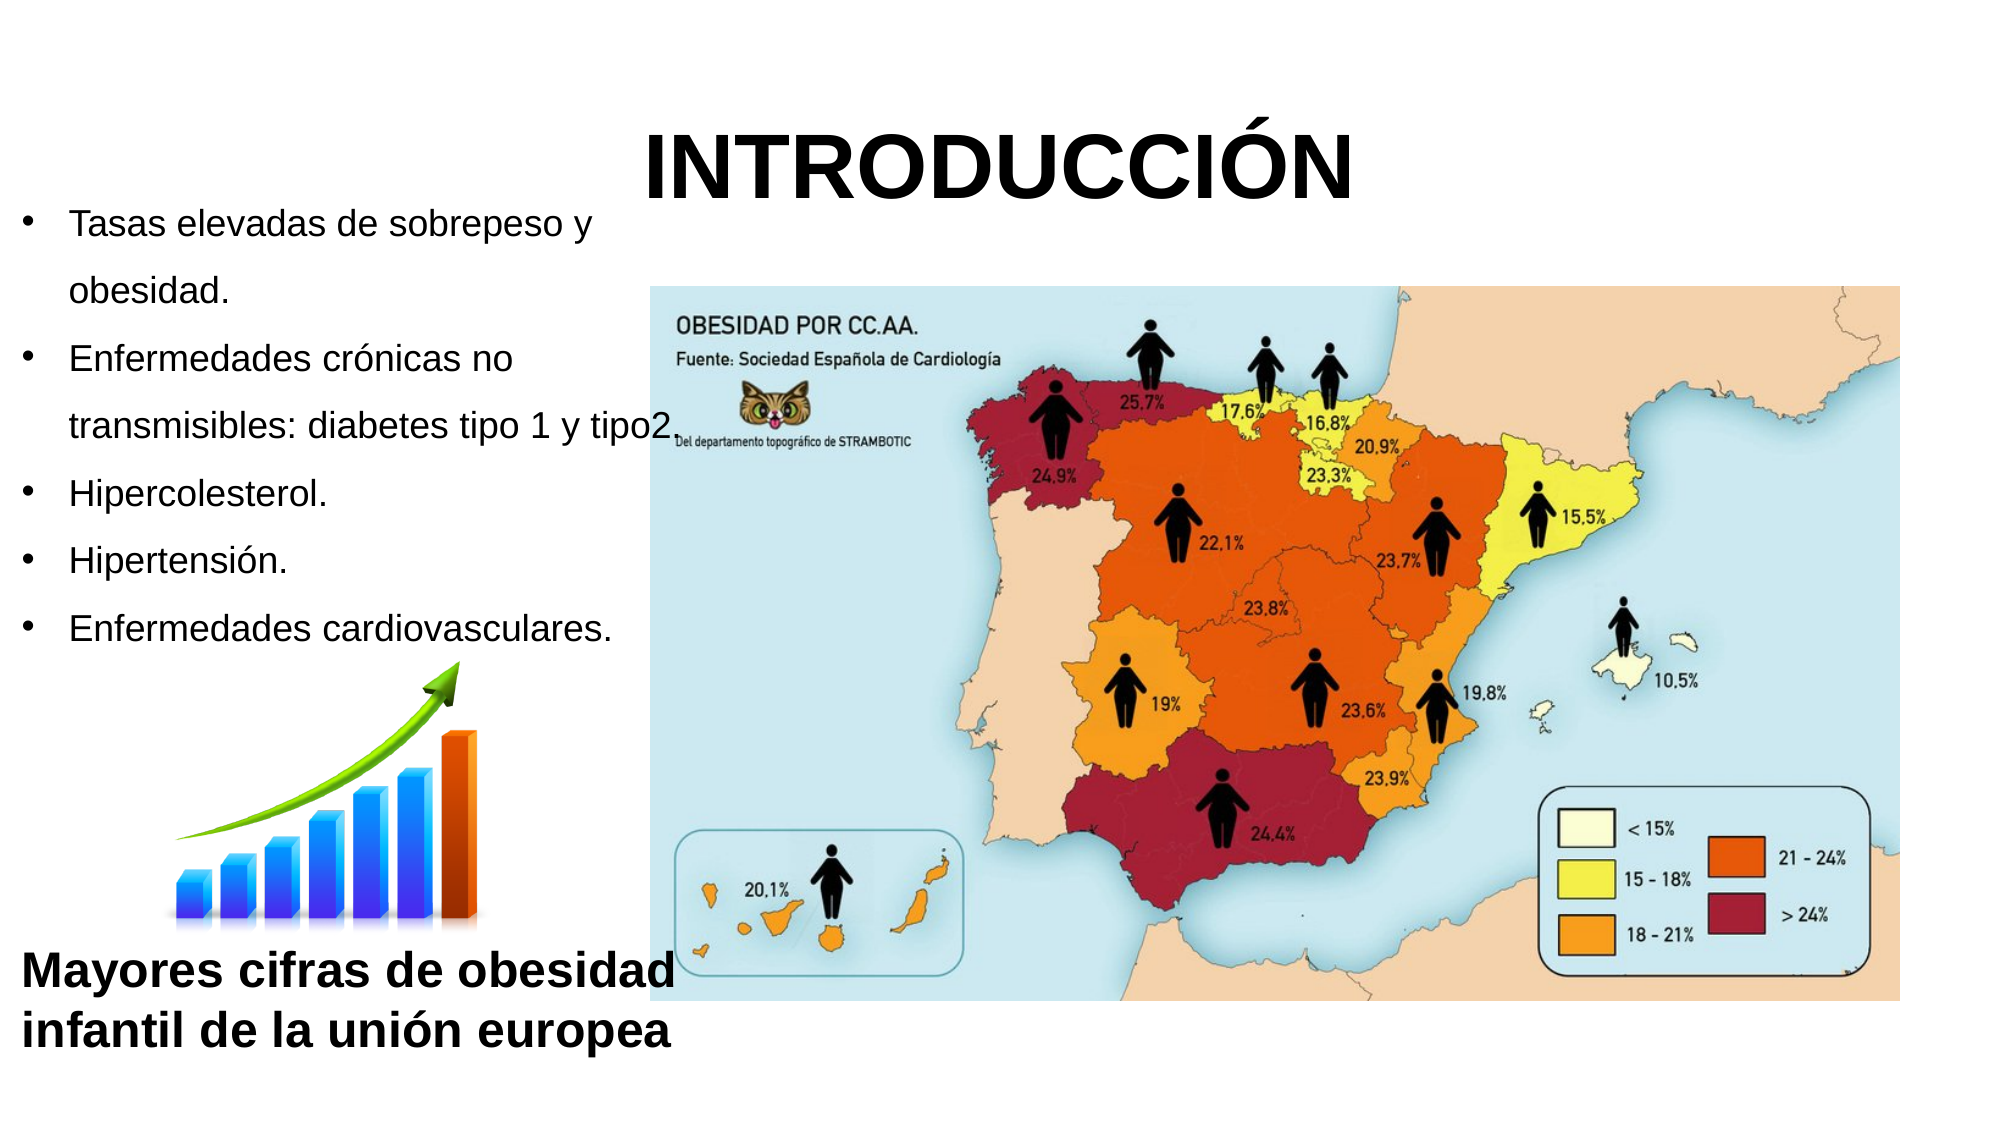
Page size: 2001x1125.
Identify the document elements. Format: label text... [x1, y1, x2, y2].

picture [132, 643, 525, 938]
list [649, 286, 1900, 1001]
text_box Mayores cifras de obesidad infantil de la unión europea [6, 929, 704, 1065]
title INTRODUCCIÓN [137, 59, 1863, 278]
text_box Tasas elevadas de sobrepeso y obesidad. Enfermedades crónicas no transmisibles: diabetes tipo 1 y tipo2. Hipercolesterol. Hipertensión. Enfermedades cardiovasculares. [6, 168, 716, 746]
